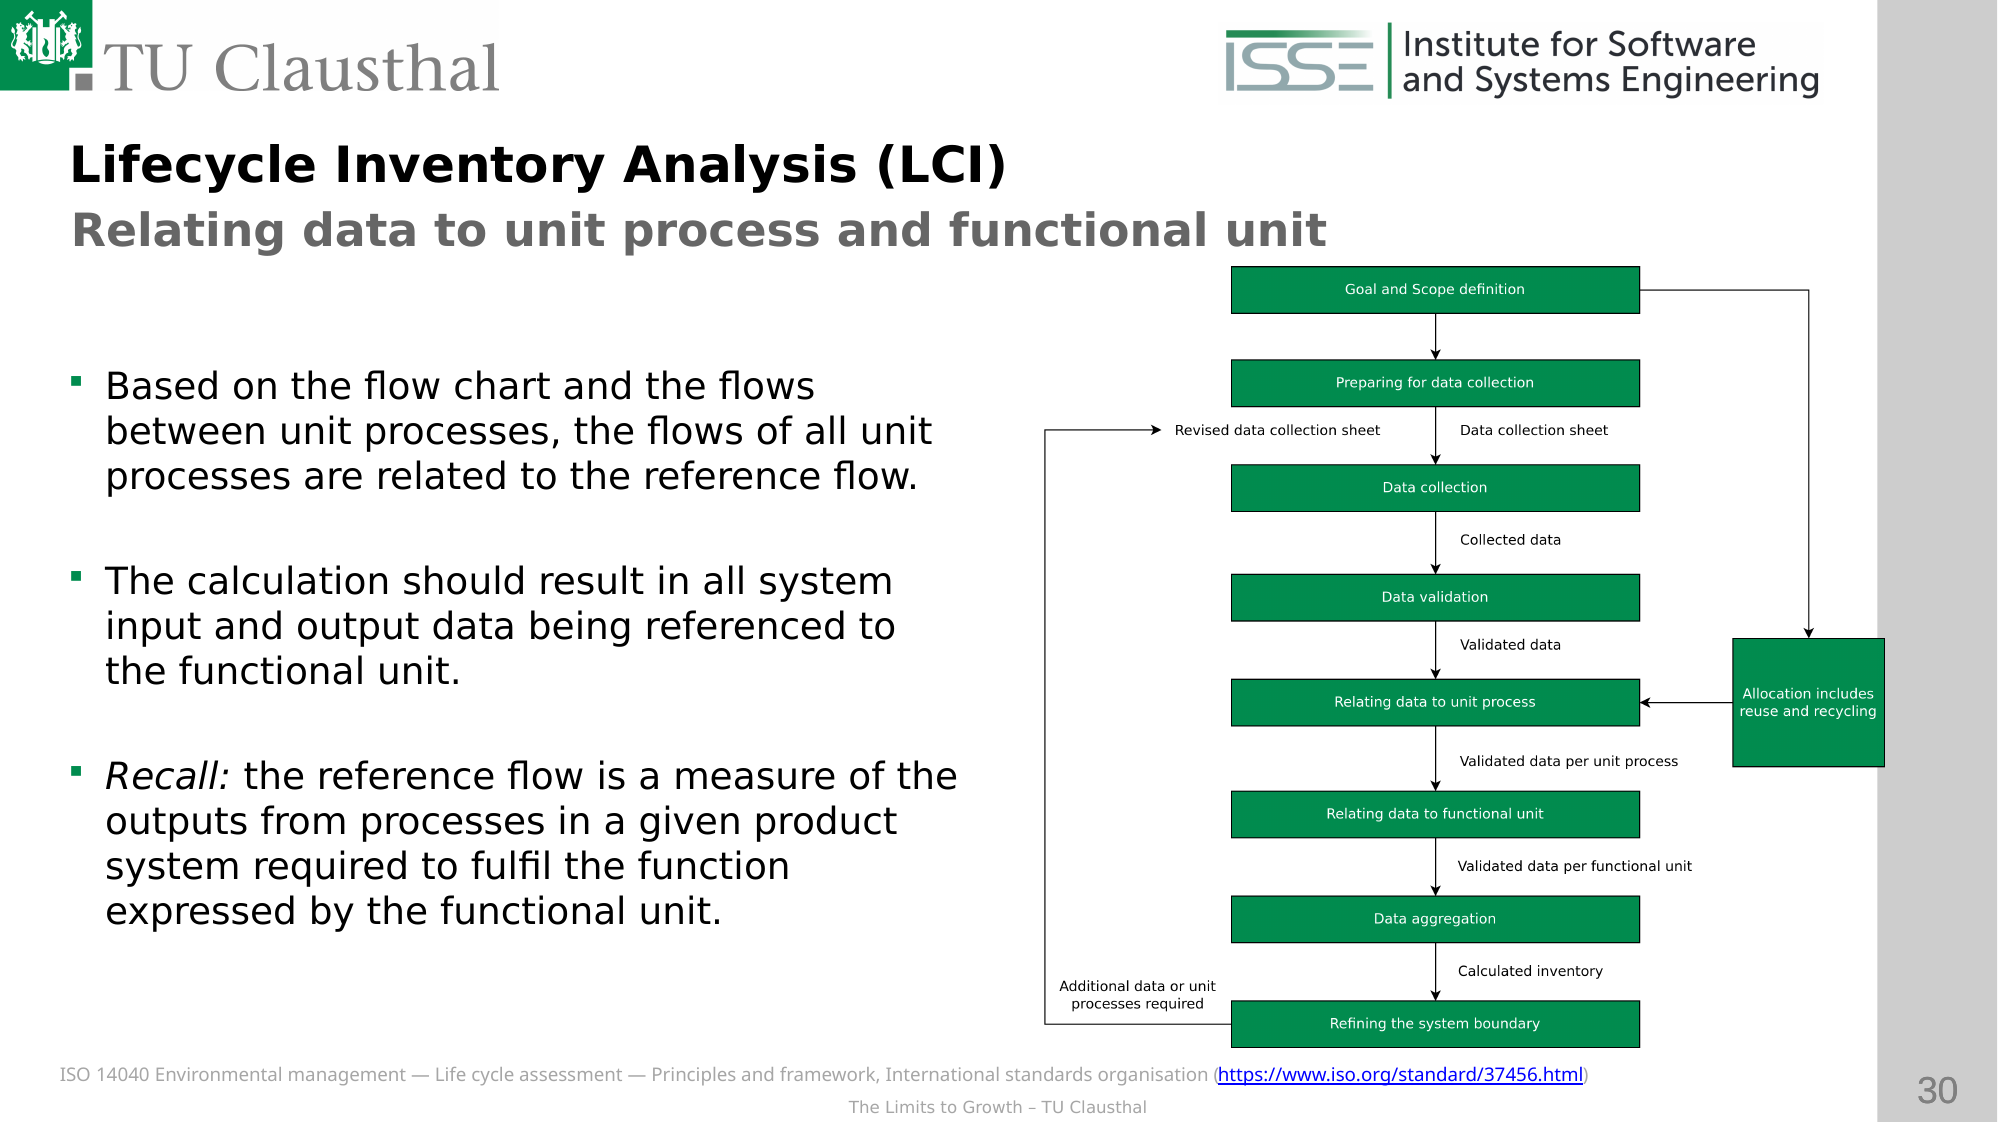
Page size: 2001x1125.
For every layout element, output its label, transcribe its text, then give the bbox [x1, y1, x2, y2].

text_box Lifecycle Inventory Analysis (LCI) [54, 125, 1817, 206]
picture [0, 0, 499, 91]
picture [1218, 22, 1824, 105]
picture [1036, 266, 1885, 1048]
text_box ISO 14040 Environmental management — Life cycle assessment — Principles and framework, International standards organisation (https://www.iso.org/standard/37456.html) [44, 1055, 1837, 1096]
text_box Based on the flow chart and the flows between unit processes, the flows of all unit processes are related to the reference flow. The calculation should result in all system input and output data being referenced to the functional unit. Recall: the reference flow is a measure of the outputs from processes in a given product system required to fulfil the function expressed by the functional unit. [55, 207, 975, 1033]
text_box Relating data to unit process and functional unit [70, 188, 1768, 269]
